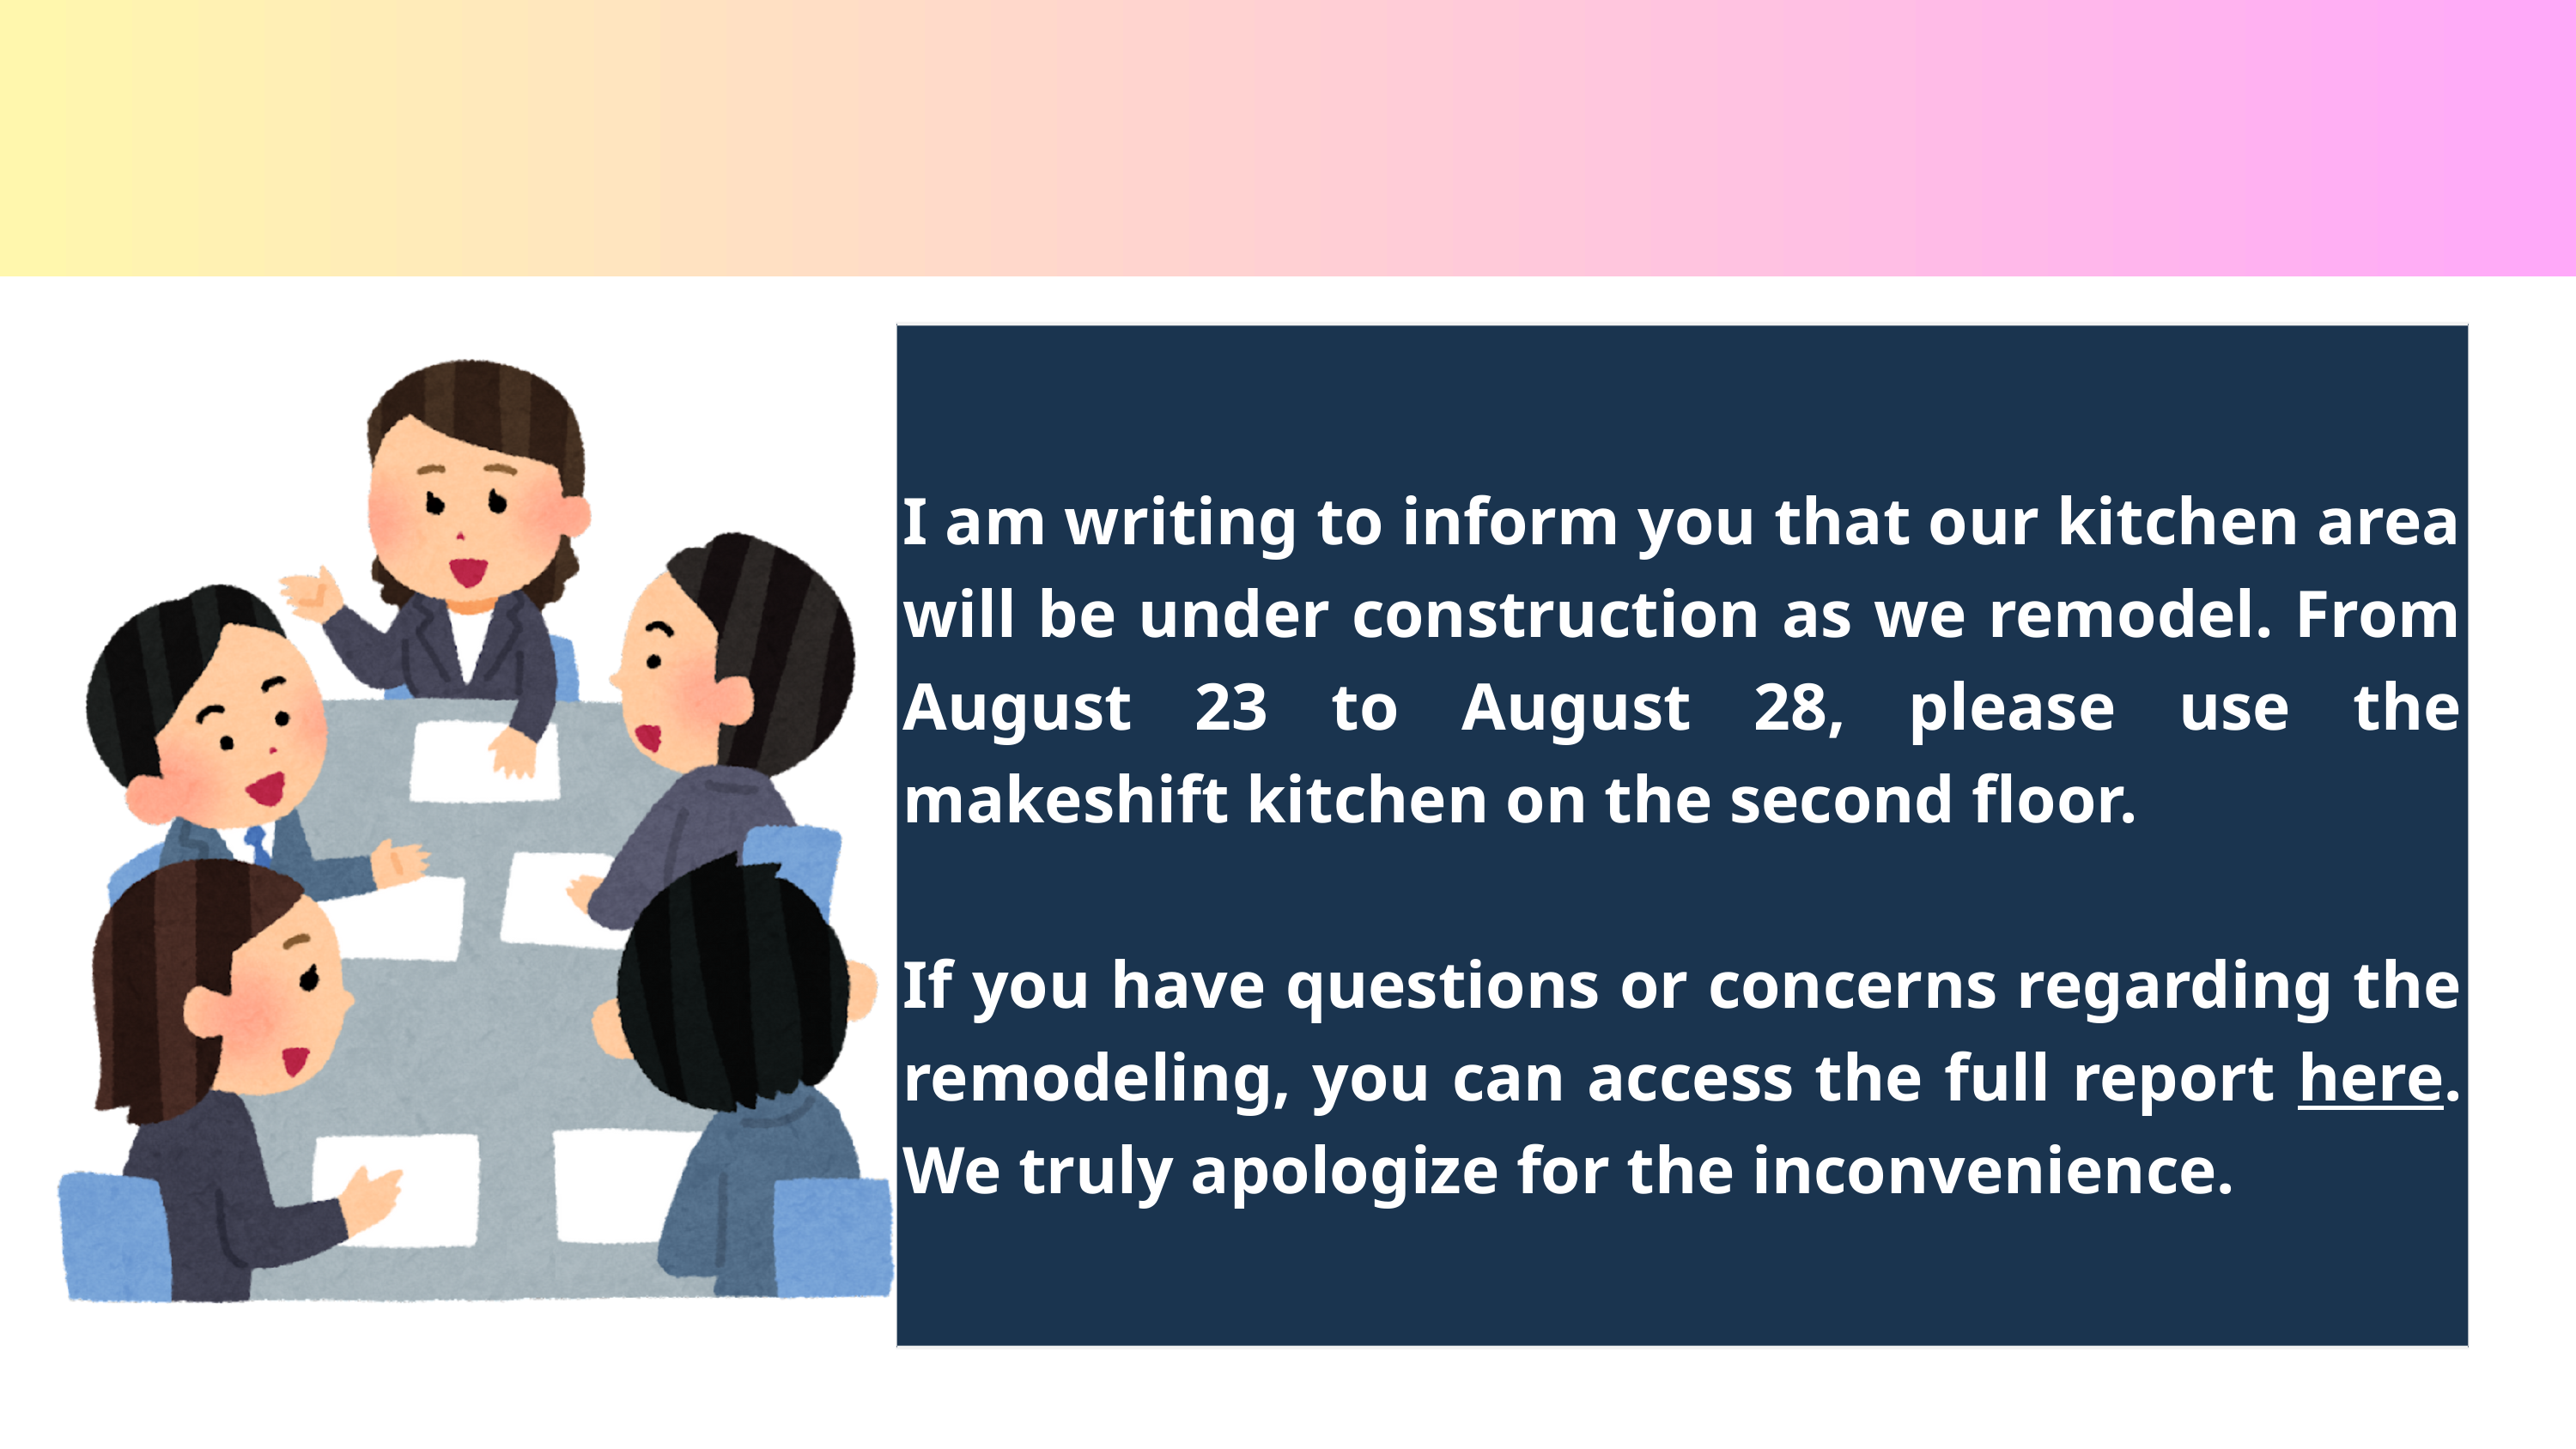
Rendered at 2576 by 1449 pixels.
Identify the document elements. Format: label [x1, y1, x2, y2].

text_box [895, 321, 2470, 1350]
text_box [56, 359, 890, 1304]
text_box [0, 0, 2576, 276]
